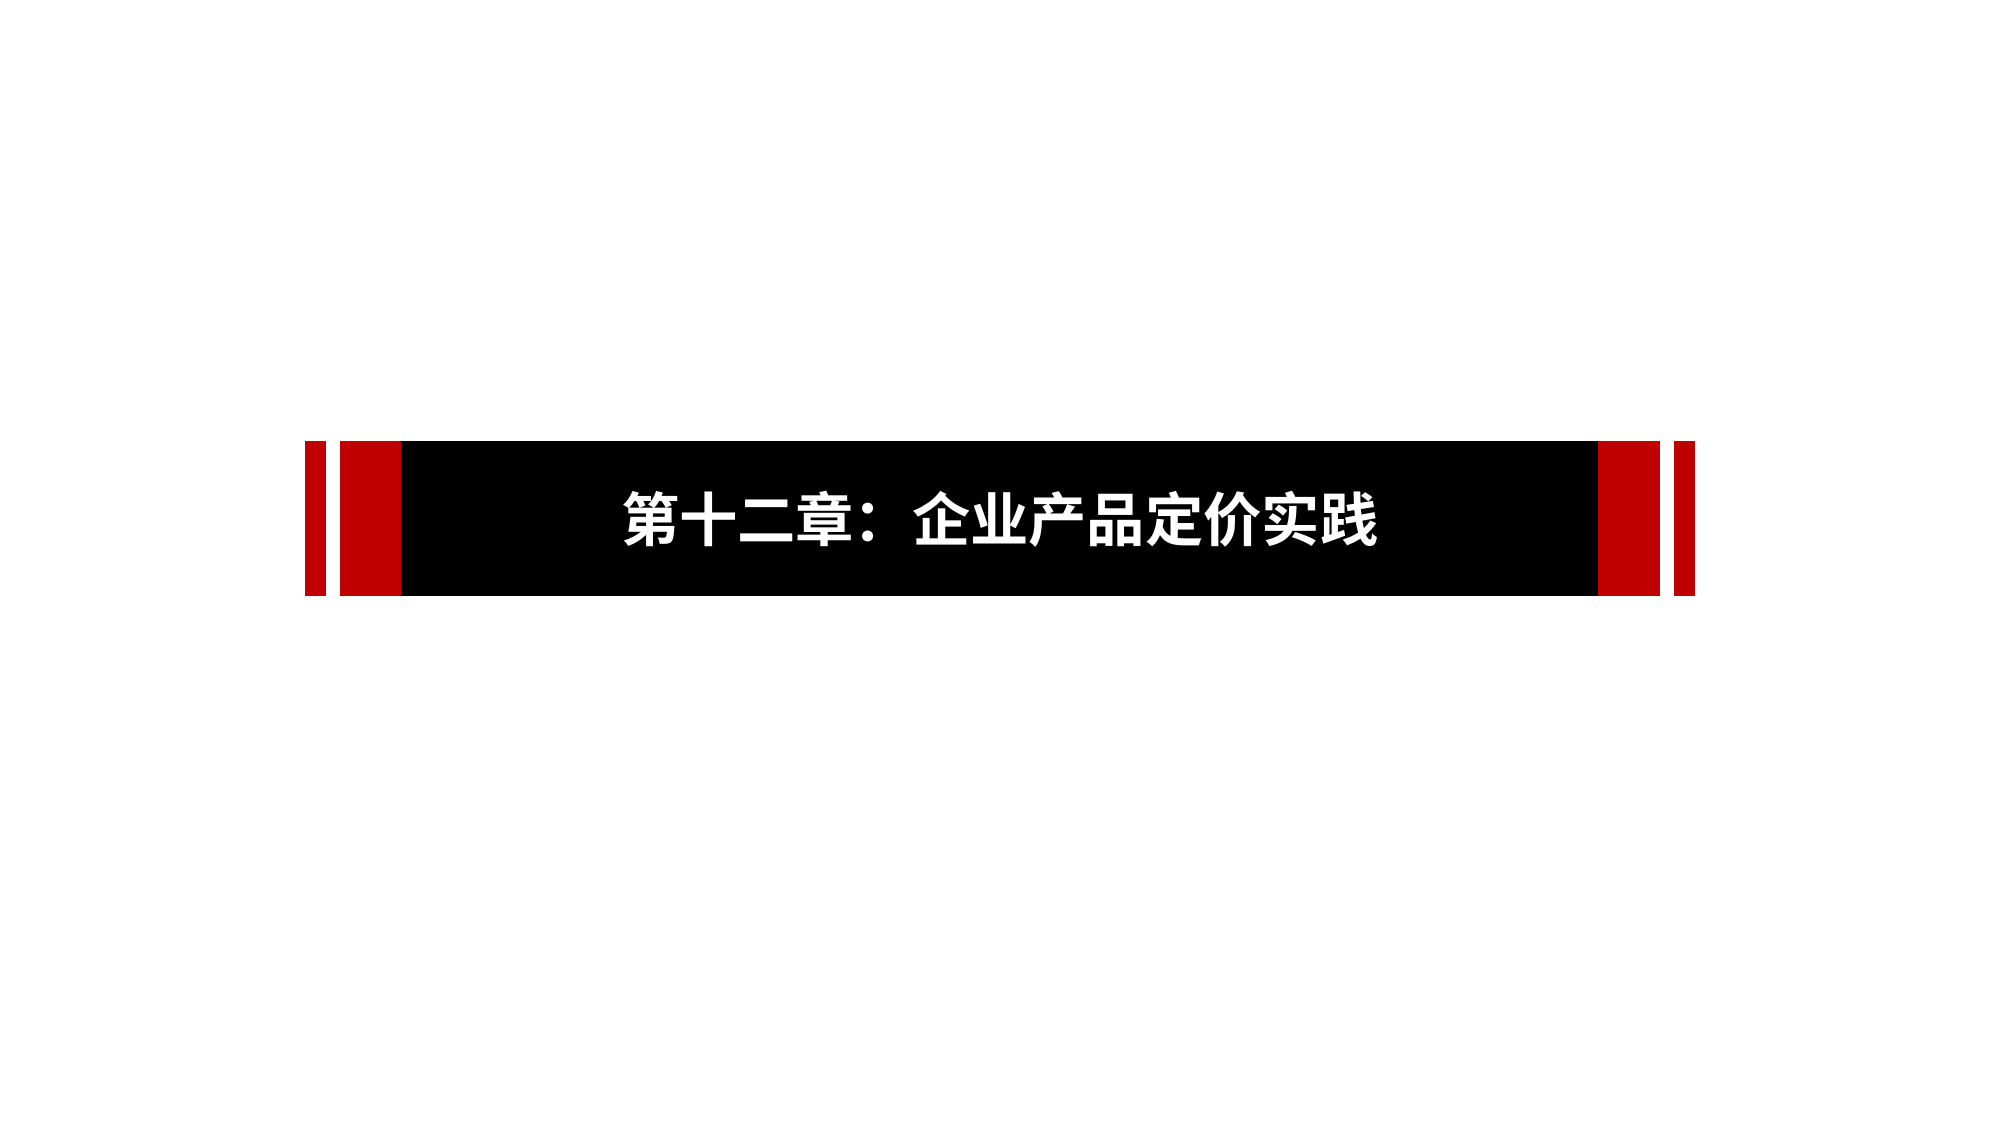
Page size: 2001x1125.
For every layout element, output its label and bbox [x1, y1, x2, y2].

text_box [305, 441, 1695, 595]
